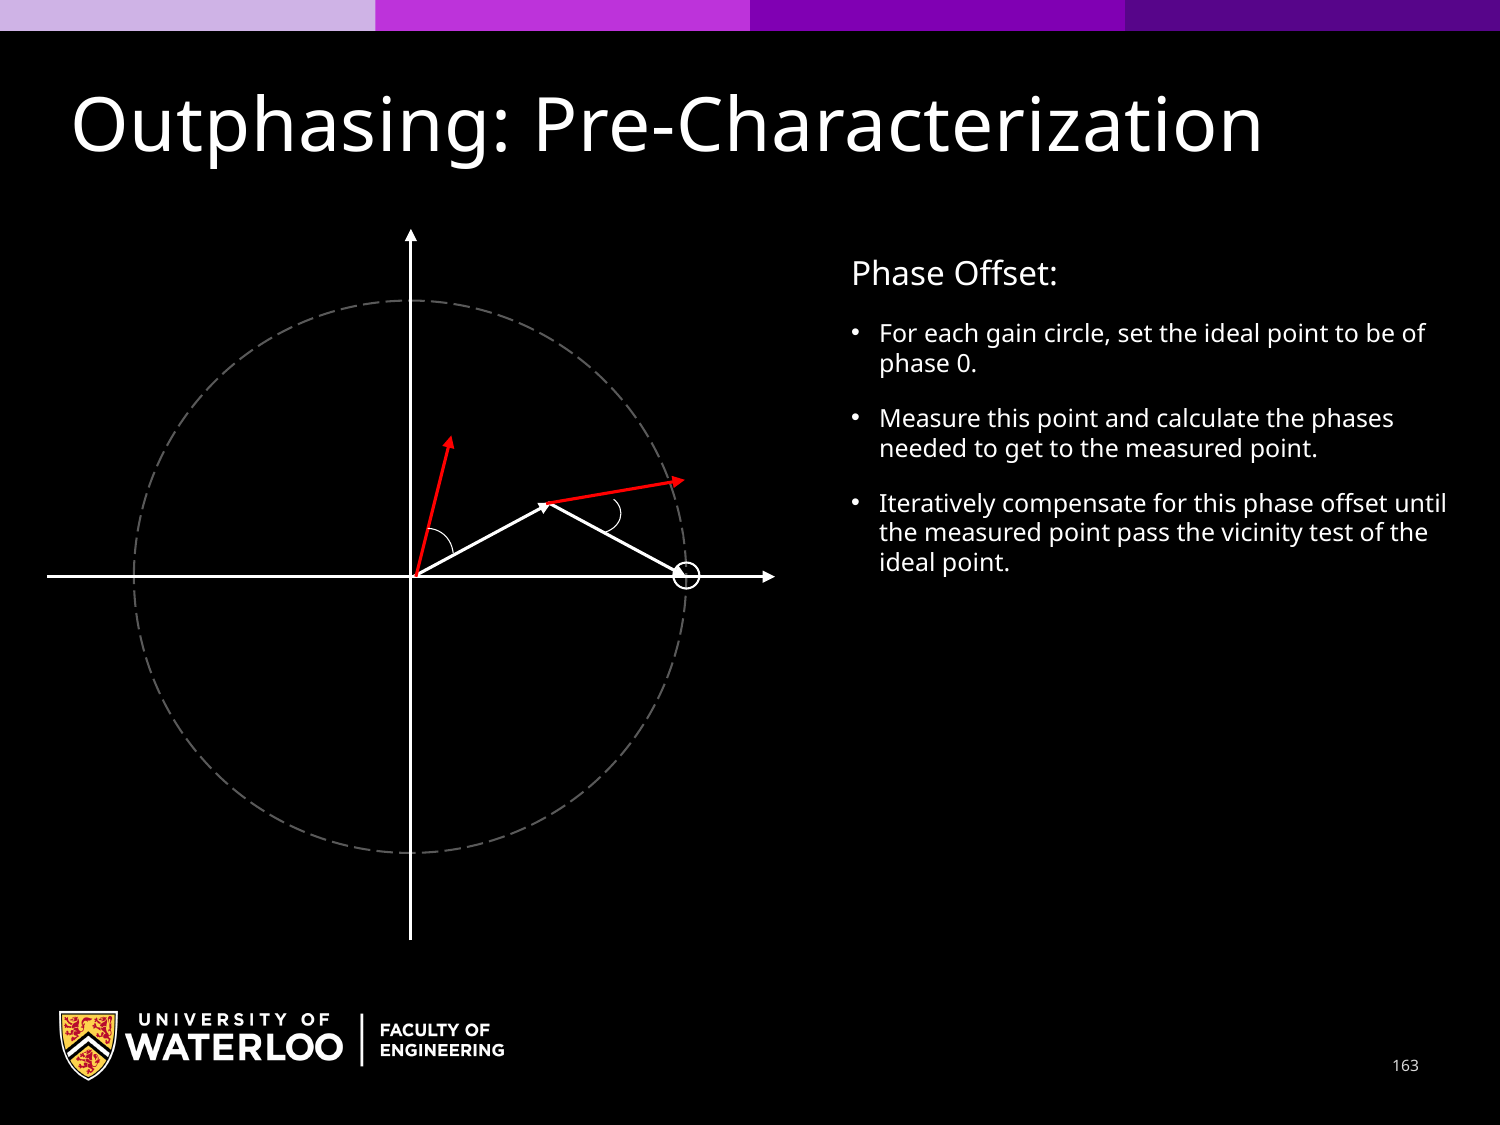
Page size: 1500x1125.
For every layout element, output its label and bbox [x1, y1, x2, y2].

text_box [836, 245, 1465, 585]
slide_number [1371, 1046, 1440, 1088]
text_box [132, 578, 409, 854]
text_box [132, 299, 409, 575]
text_box [70, 75, 1372, 174]
picture [0, 966, 563, 1125]
text_box [46, 228, 776, 941]
